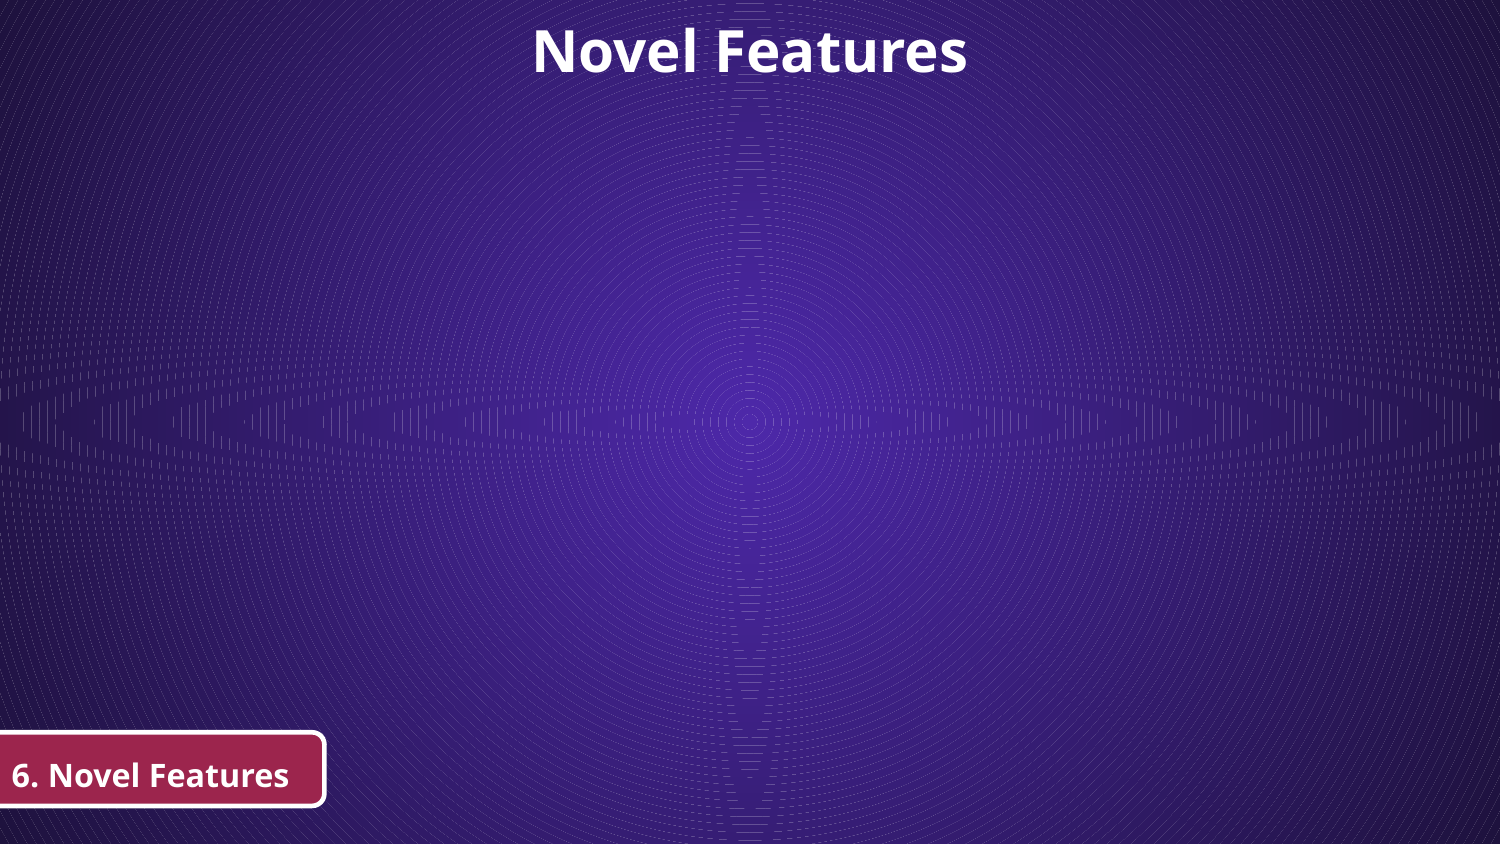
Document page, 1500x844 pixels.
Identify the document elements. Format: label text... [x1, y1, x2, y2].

text_box Novel Features [50, 0, 1450, 99]
text_box 6. Novel Features [0, 732, 323, 819]
